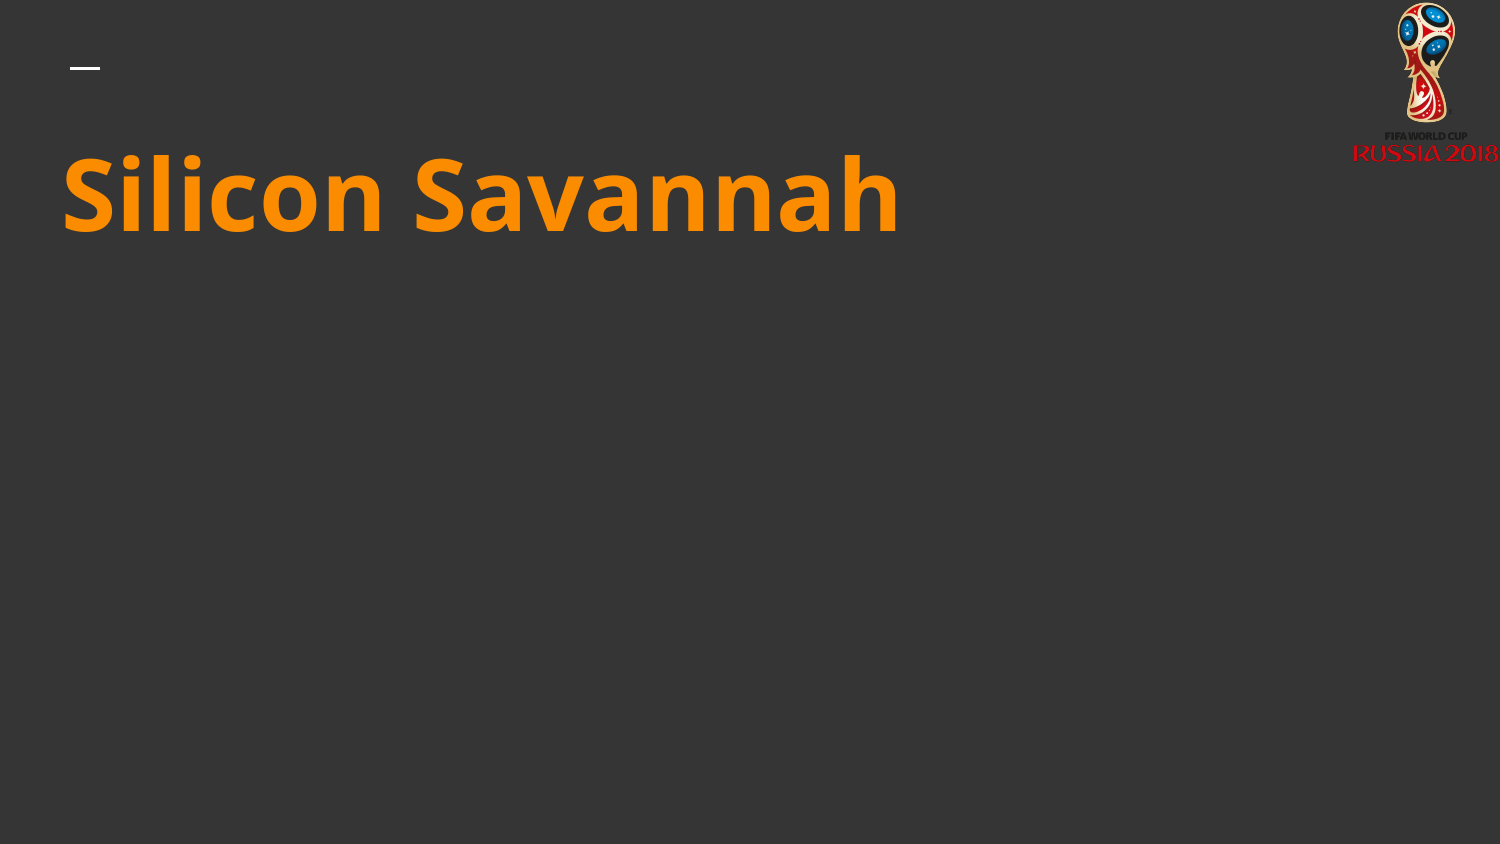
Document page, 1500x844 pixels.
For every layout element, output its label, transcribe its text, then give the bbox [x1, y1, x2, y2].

title Silicon Savannah [46, 116, 1463, 746]
picture [1352, 0, 1500, 163]
